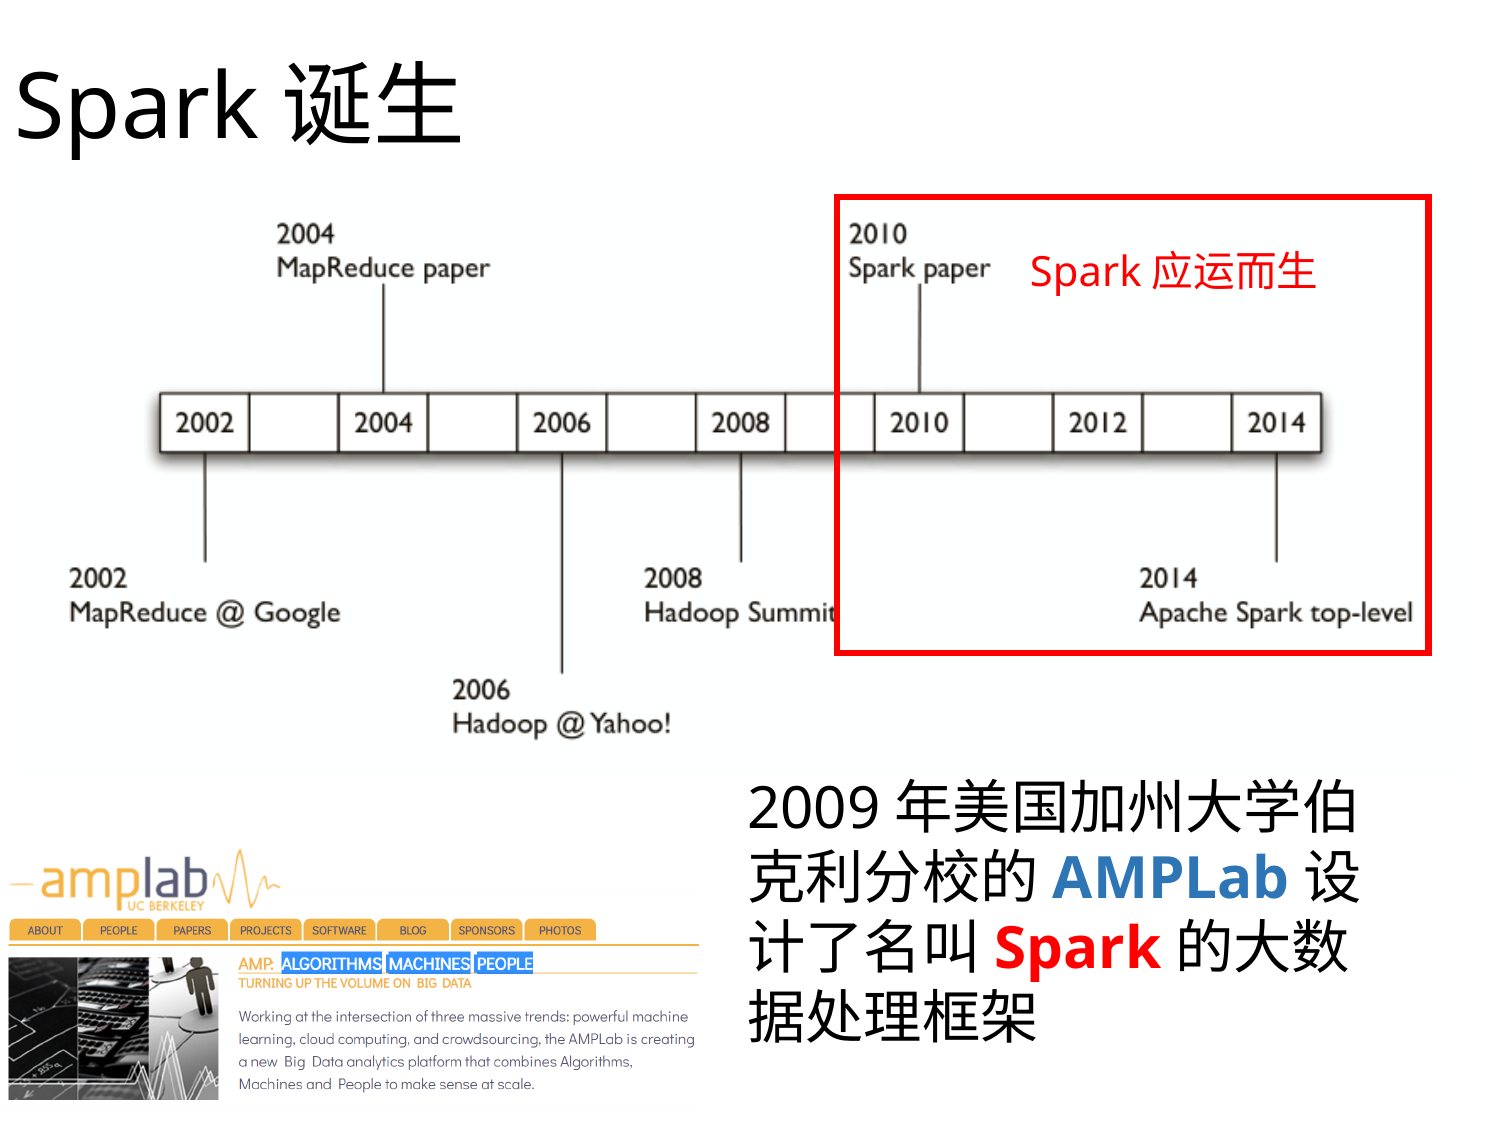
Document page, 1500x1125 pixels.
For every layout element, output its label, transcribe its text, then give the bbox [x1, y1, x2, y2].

picture [15, 164, 1469, 775]
text_box Spark诞生 [0, 0, 1294, 218]
text_box 2009年美国加州大学伯克利分校的AMPLab设计了名叫Spark的大数据处理框架 [732, 784, 1397, 1058]
picture [0, 834, 699, 1112]
